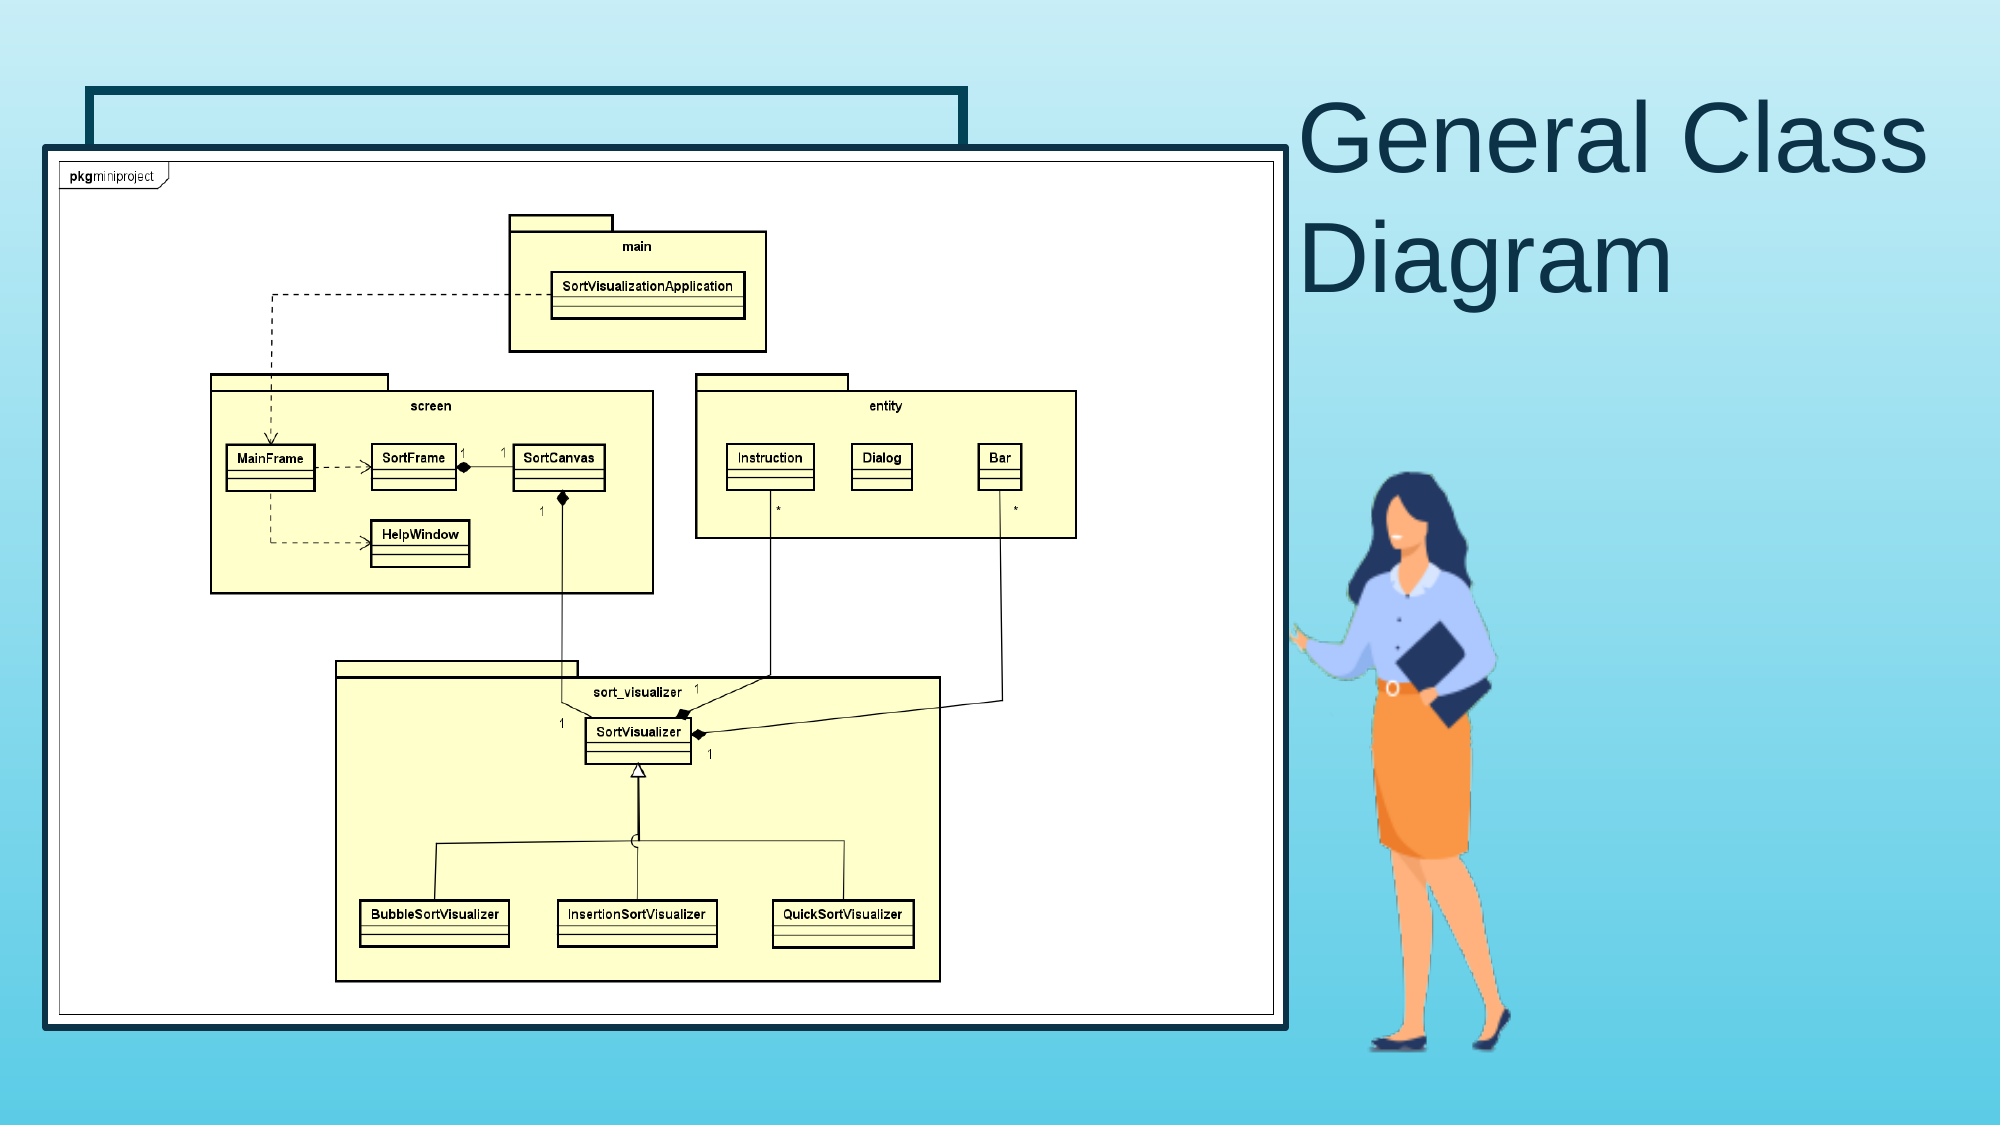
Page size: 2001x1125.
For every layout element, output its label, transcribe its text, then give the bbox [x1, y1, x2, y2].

text_box [88, 90, 964, 144]
text_box General Class Diagram [1282, 65, 2000, 321]
picture [48, 150, 1564, 1088]
